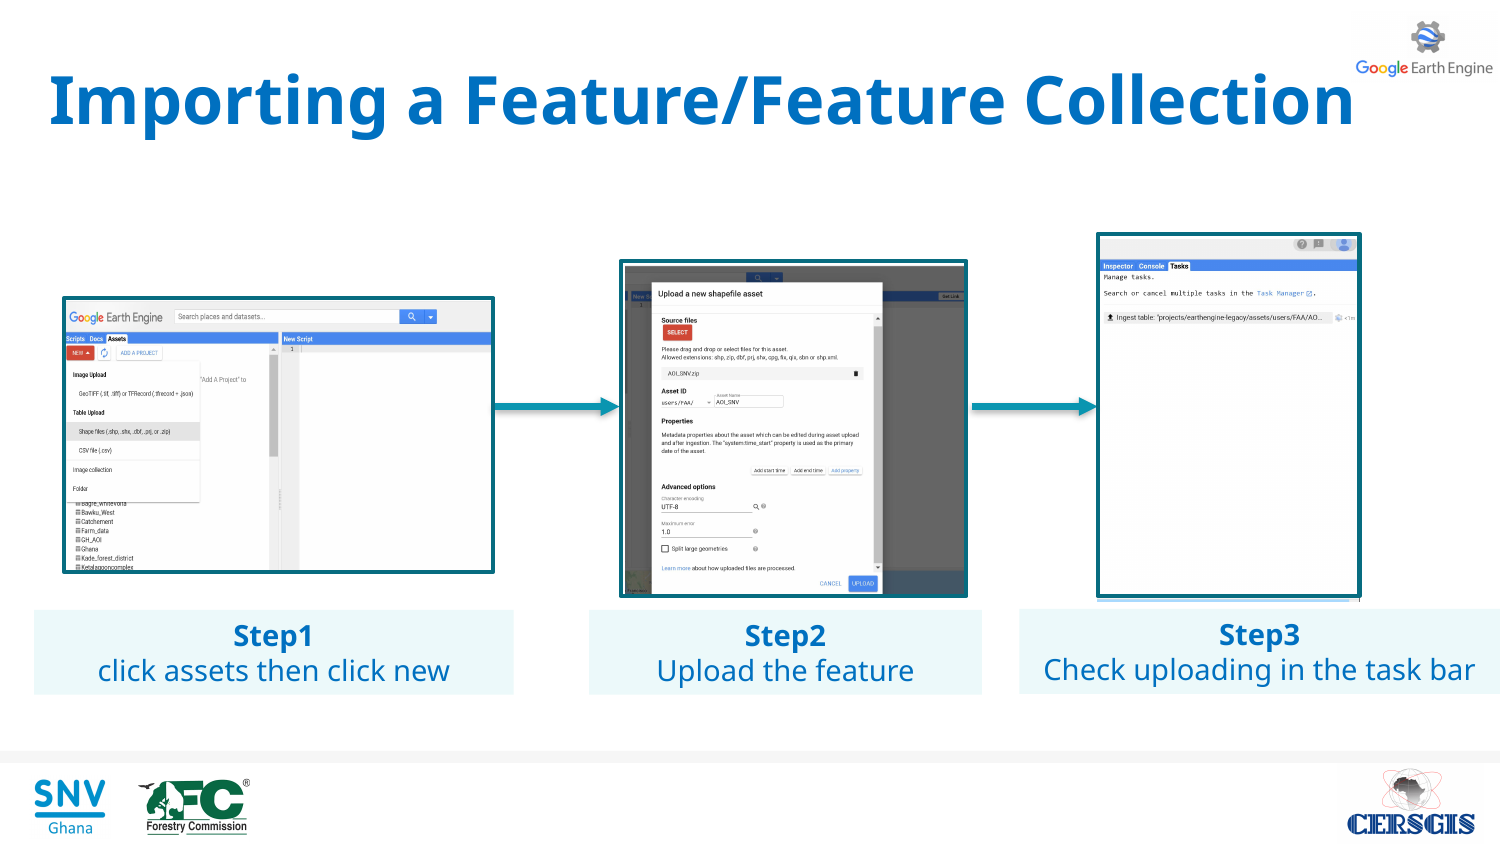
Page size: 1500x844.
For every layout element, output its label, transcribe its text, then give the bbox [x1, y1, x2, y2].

picture [1351, 11, 1498, 83]
picture [63, 297, 494, 572]
text_box Step2 Upload the feature [589, 609, 982, 695]
text_box Step3 Check uploading in the task bar [1019, 608, 1500, 694]
text_box Step1 click assets then click new [34, 609, 514, 695]
title Importing a Feature/Feature Collection [34, 51, 1415, 154]
picture [138, 772, 250, 842]
text_box [1097, 233, 1360, 238]
text_box [45, 184, 1452, 749]
picture [625, 264, 967, 597]
picture [1337, 763, 1484, 844]
text_box [620, 261, 967, 267]
picture [29, 775, 111, 839]
picture [1097, 239, 1360, 602]
